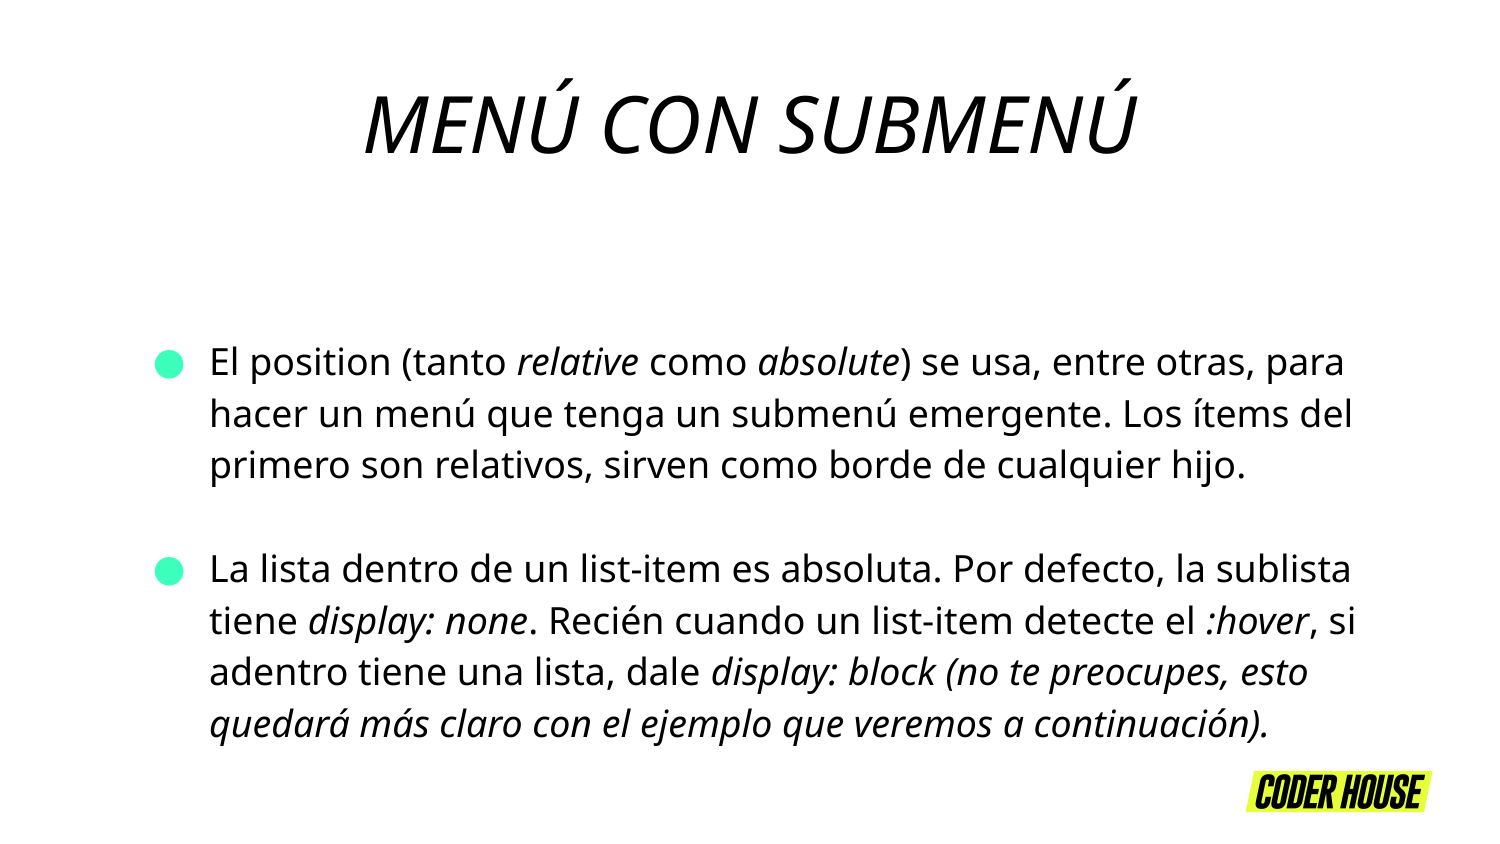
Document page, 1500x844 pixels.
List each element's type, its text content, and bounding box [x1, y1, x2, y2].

text_box MENÚ CON SUBMENÚ [105, 45, 1395, 160]
text_box El position (tanto relative como absolute) se usa, entre otras, para hacer un menú que tenga un submenú emergente. Los ítems del primero son relativos, sirven como borde de cualquier hijo. La lista dentro de un list-item es absoluta. Por defecto, la sublista tiene display: none. Recién cuando un list-item detecte el :hover, si adentro tiene una lista, dale display: block (no te preocupes, esto quedará más claro con el ejemplo que veremos a continuación). [119, 316, 1408, 755]
picture [1241, 764, 1437, 819]
